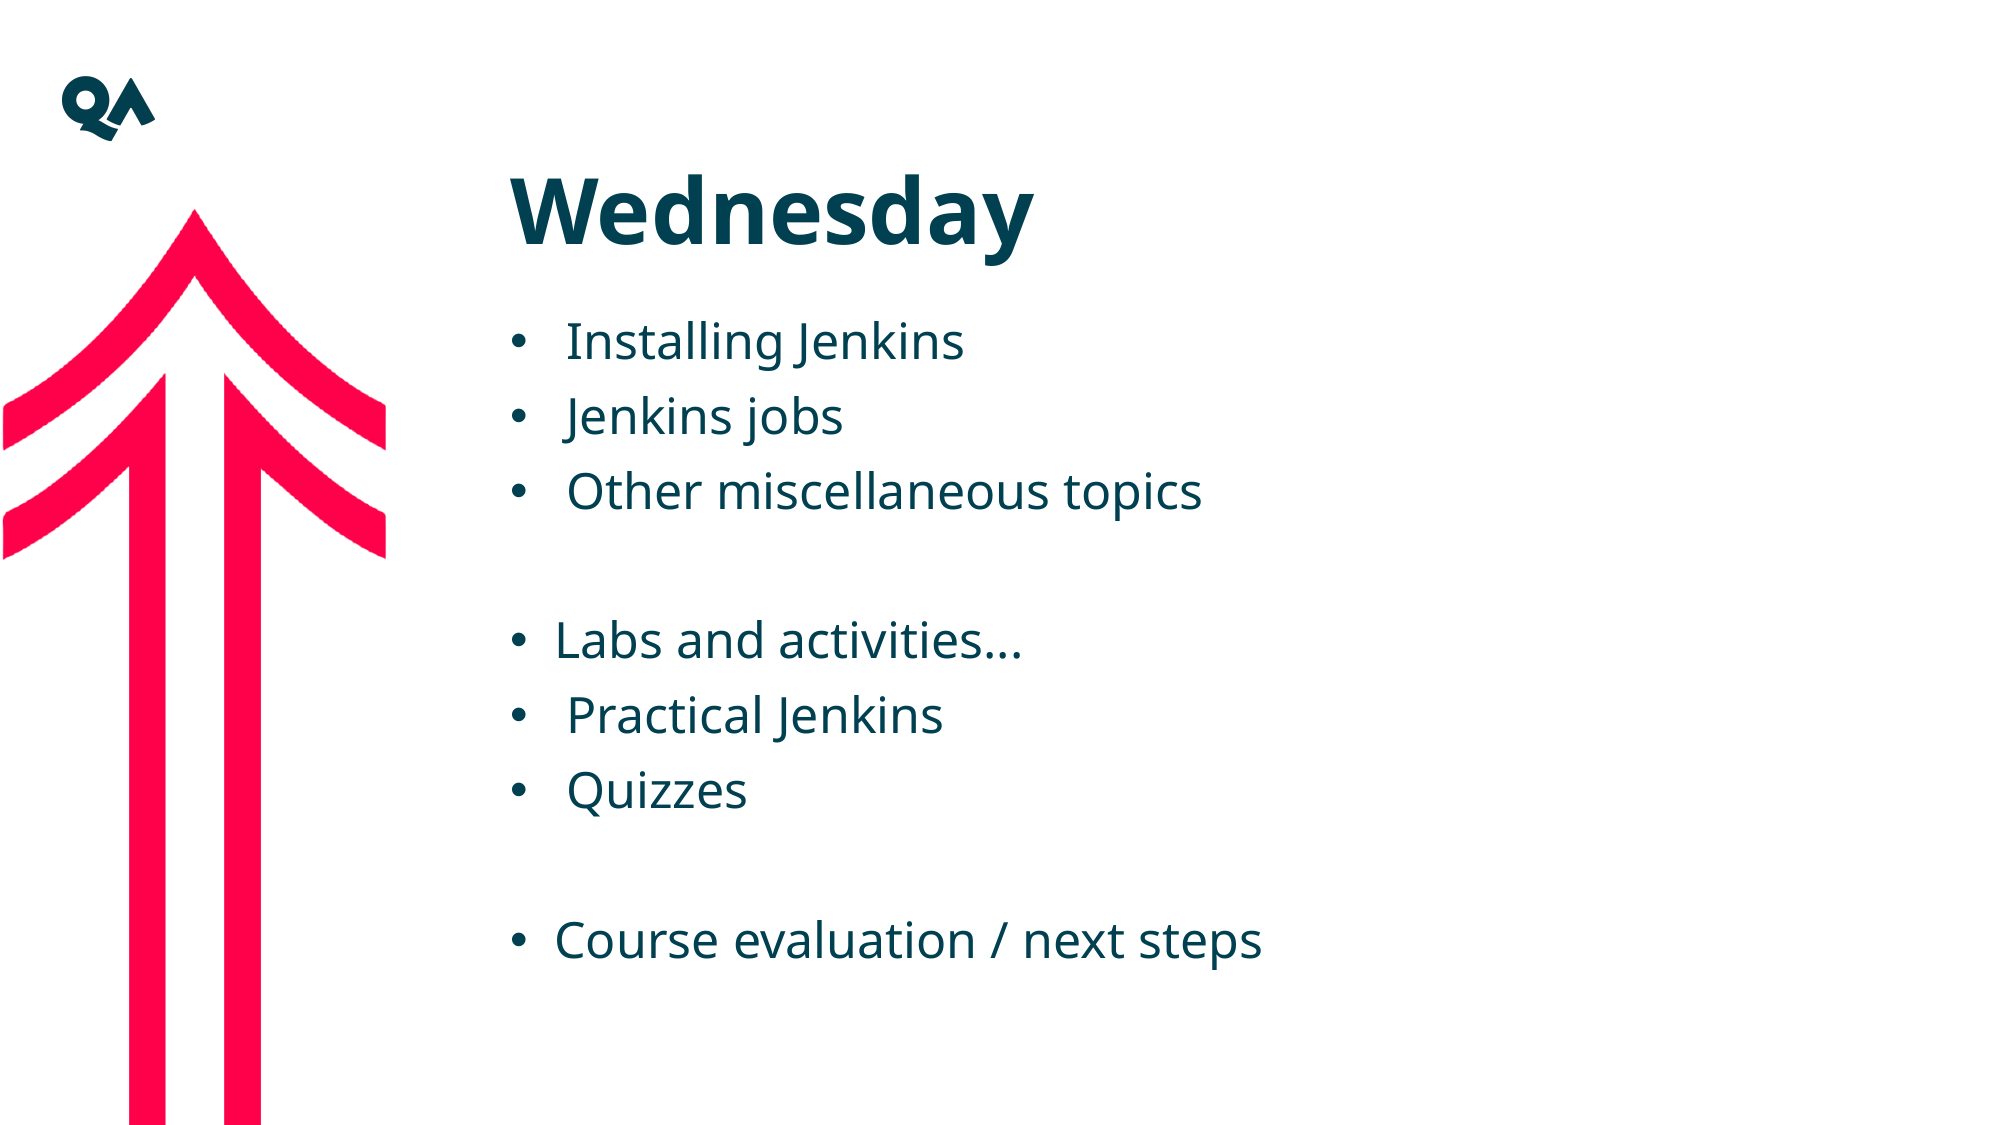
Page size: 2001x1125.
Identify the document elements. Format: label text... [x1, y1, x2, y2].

list Installing Jenkins Jenkins jobs Other miscellaneous topics Labs and activities... Practical Jenkins Quizzes Course evaluation / next steps [495, 308, 1961, 698]
picture [44, 62, 173, 153]
list Wednesday [495, 157, 1942, 308]
picture [0, 204, 406, 1125]
text_box [494, 780, 1961, 1096]
